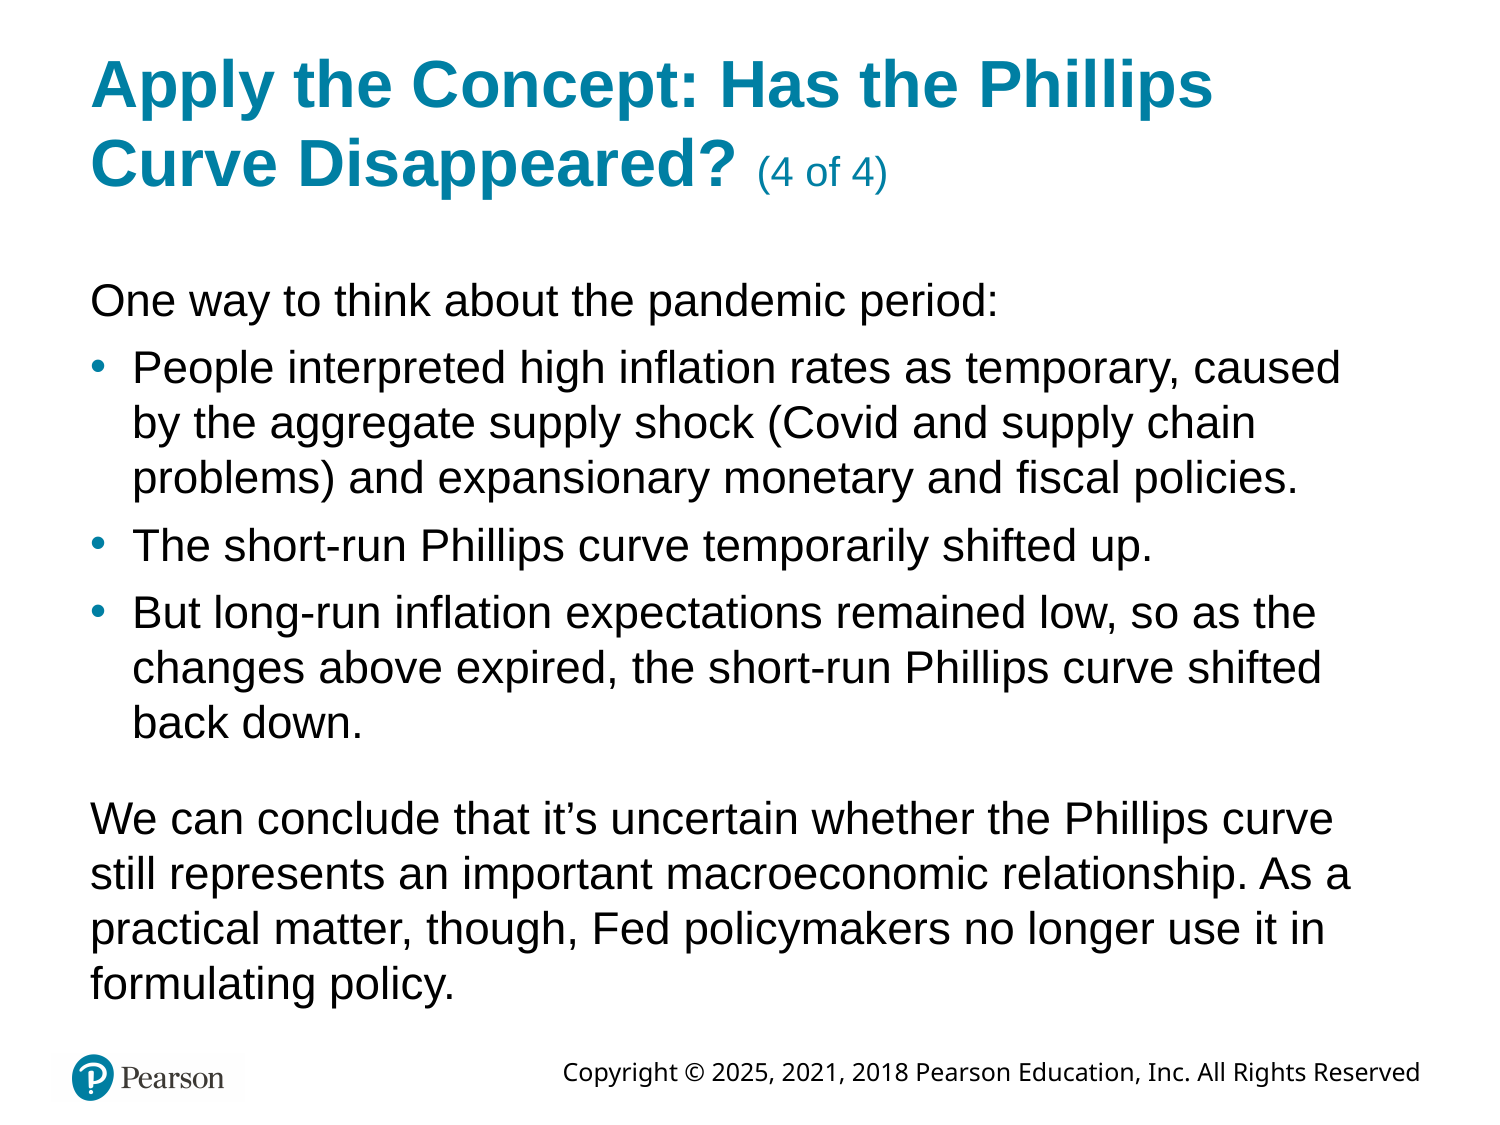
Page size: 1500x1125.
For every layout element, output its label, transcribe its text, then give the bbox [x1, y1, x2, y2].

list We can conclude that it’s uncertain whether the Phillips curve still represents an important macroeconomic relationship. As a practical matter, though, Fed policymakers no longer use it in formulating policy. [75, 773, 1425, 1024]
list One way to think about the pandemic period: People interpreted high inflation rates as temporary, caused by the aggregate supply shock (Covid and supply chain problems) and expansionary monetary and fiscal policies. The short-run Phillips curve temporarily shifted up. But long-run inflation expectations remained low, so as the changes above expired, the short-run Phillips curve shifted back down. [75, 255, 1406, 761]
title Apply the Concept: Has the Phillips Curve Disappeared? (4 of 4) [75, 35, 1425, 216]
picture [51, 1053, 245, 1102]
